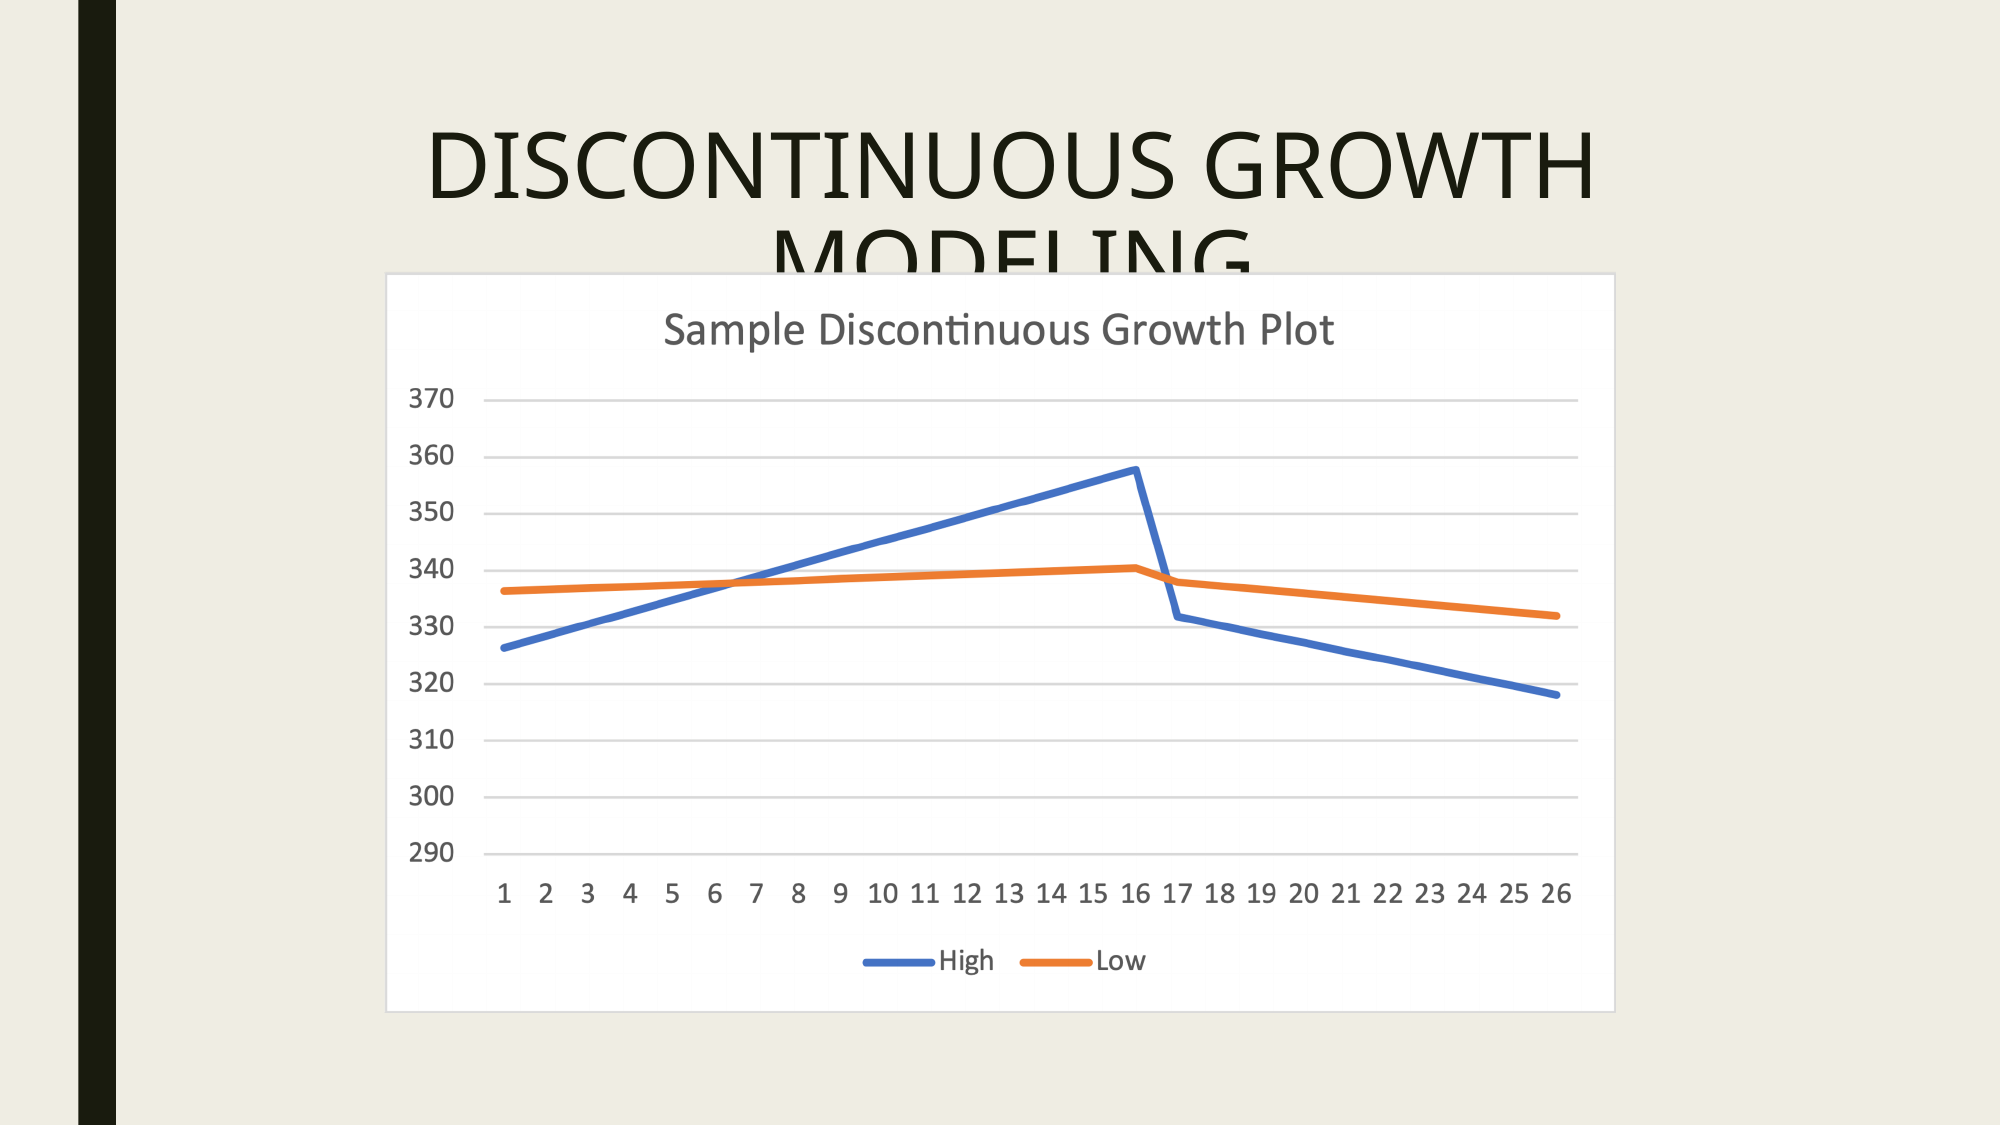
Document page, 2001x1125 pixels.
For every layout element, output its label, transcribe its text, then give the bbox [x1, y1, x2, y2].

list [384, 271, 1616, 1013]
title DISCONTINUOUS GROWTH MODELING [225, 112, 1800, 357]
